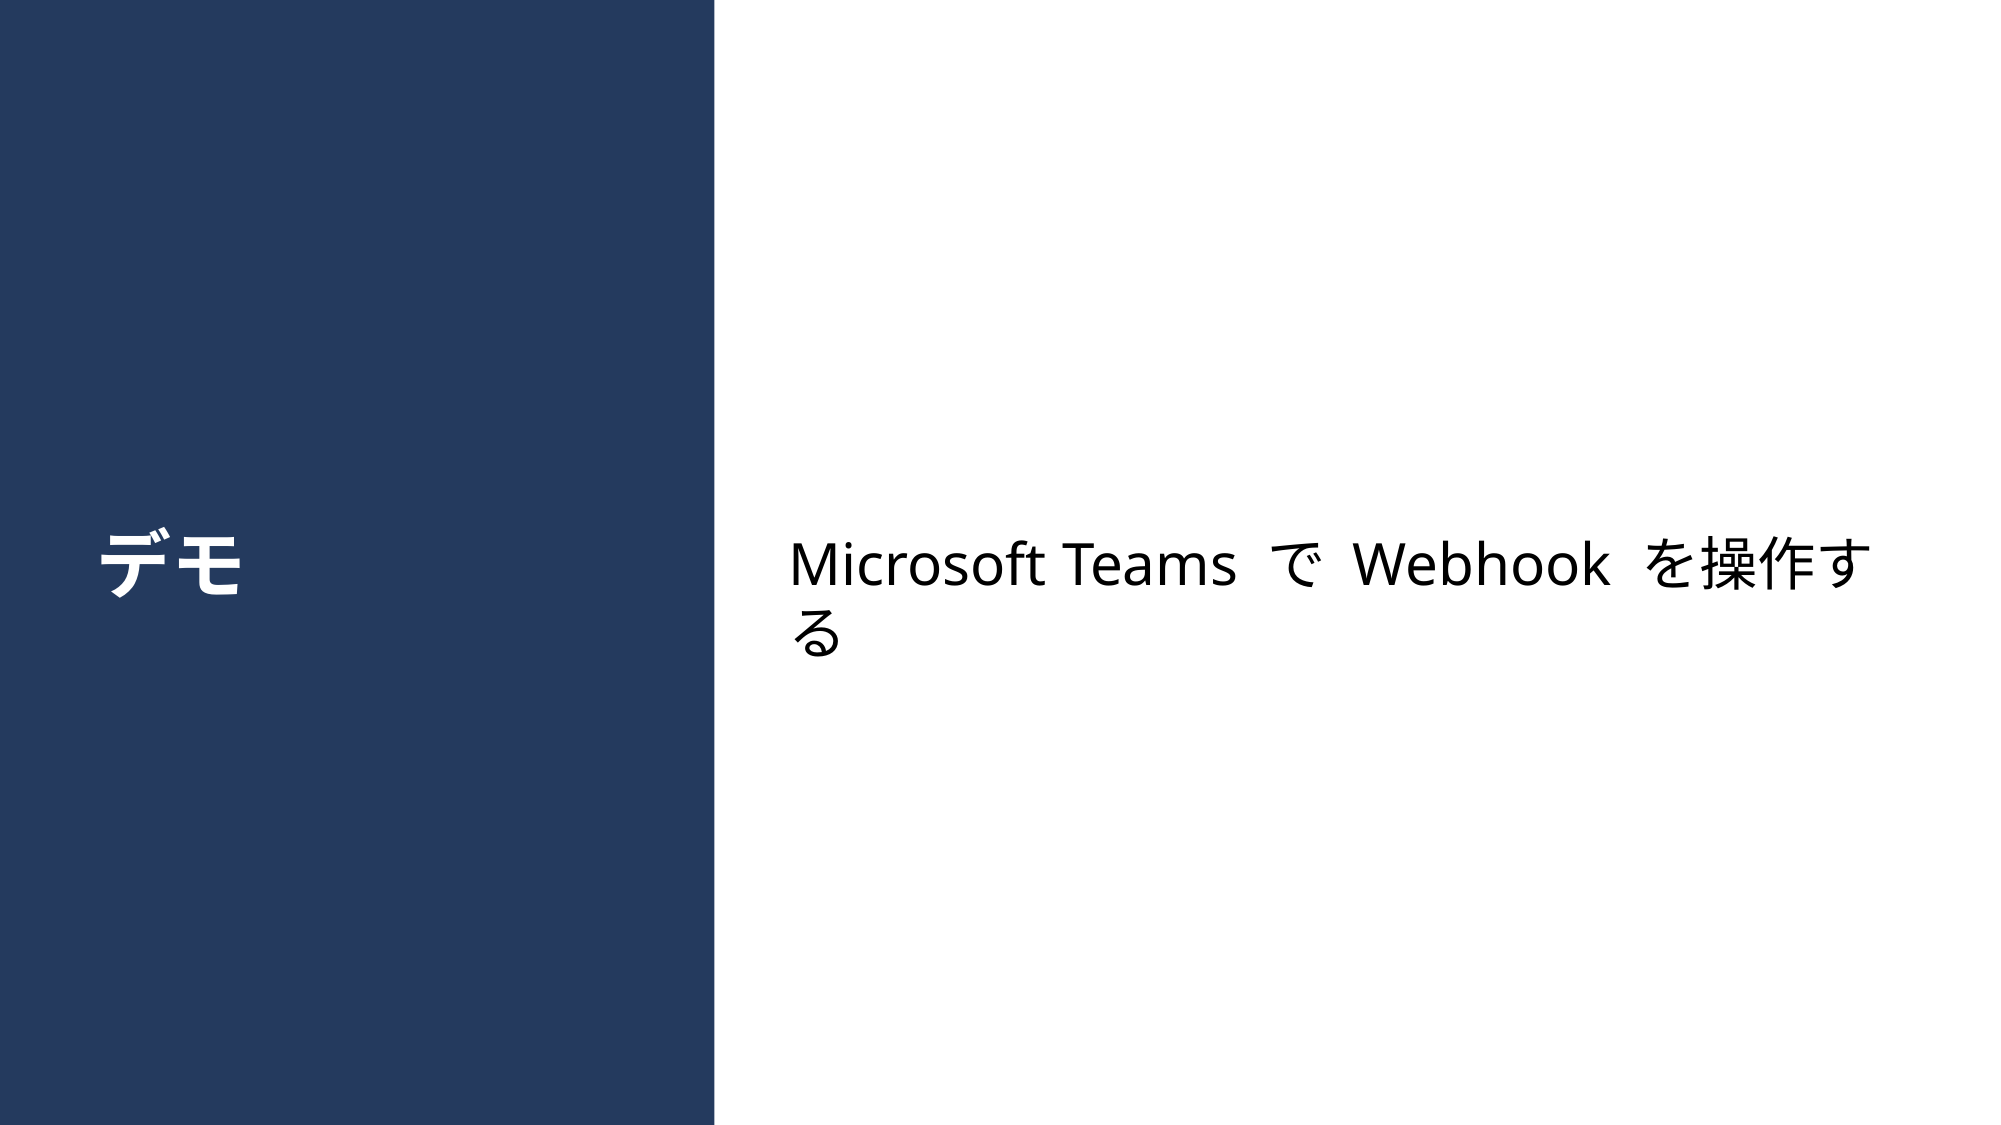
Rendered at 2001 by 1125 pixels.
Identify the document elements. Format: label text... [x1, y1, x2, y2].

text_box Microsoft Teams で Webhook を操作する [773, 519, 1932, 674]
title デモ [96, 516, 619, 608]
